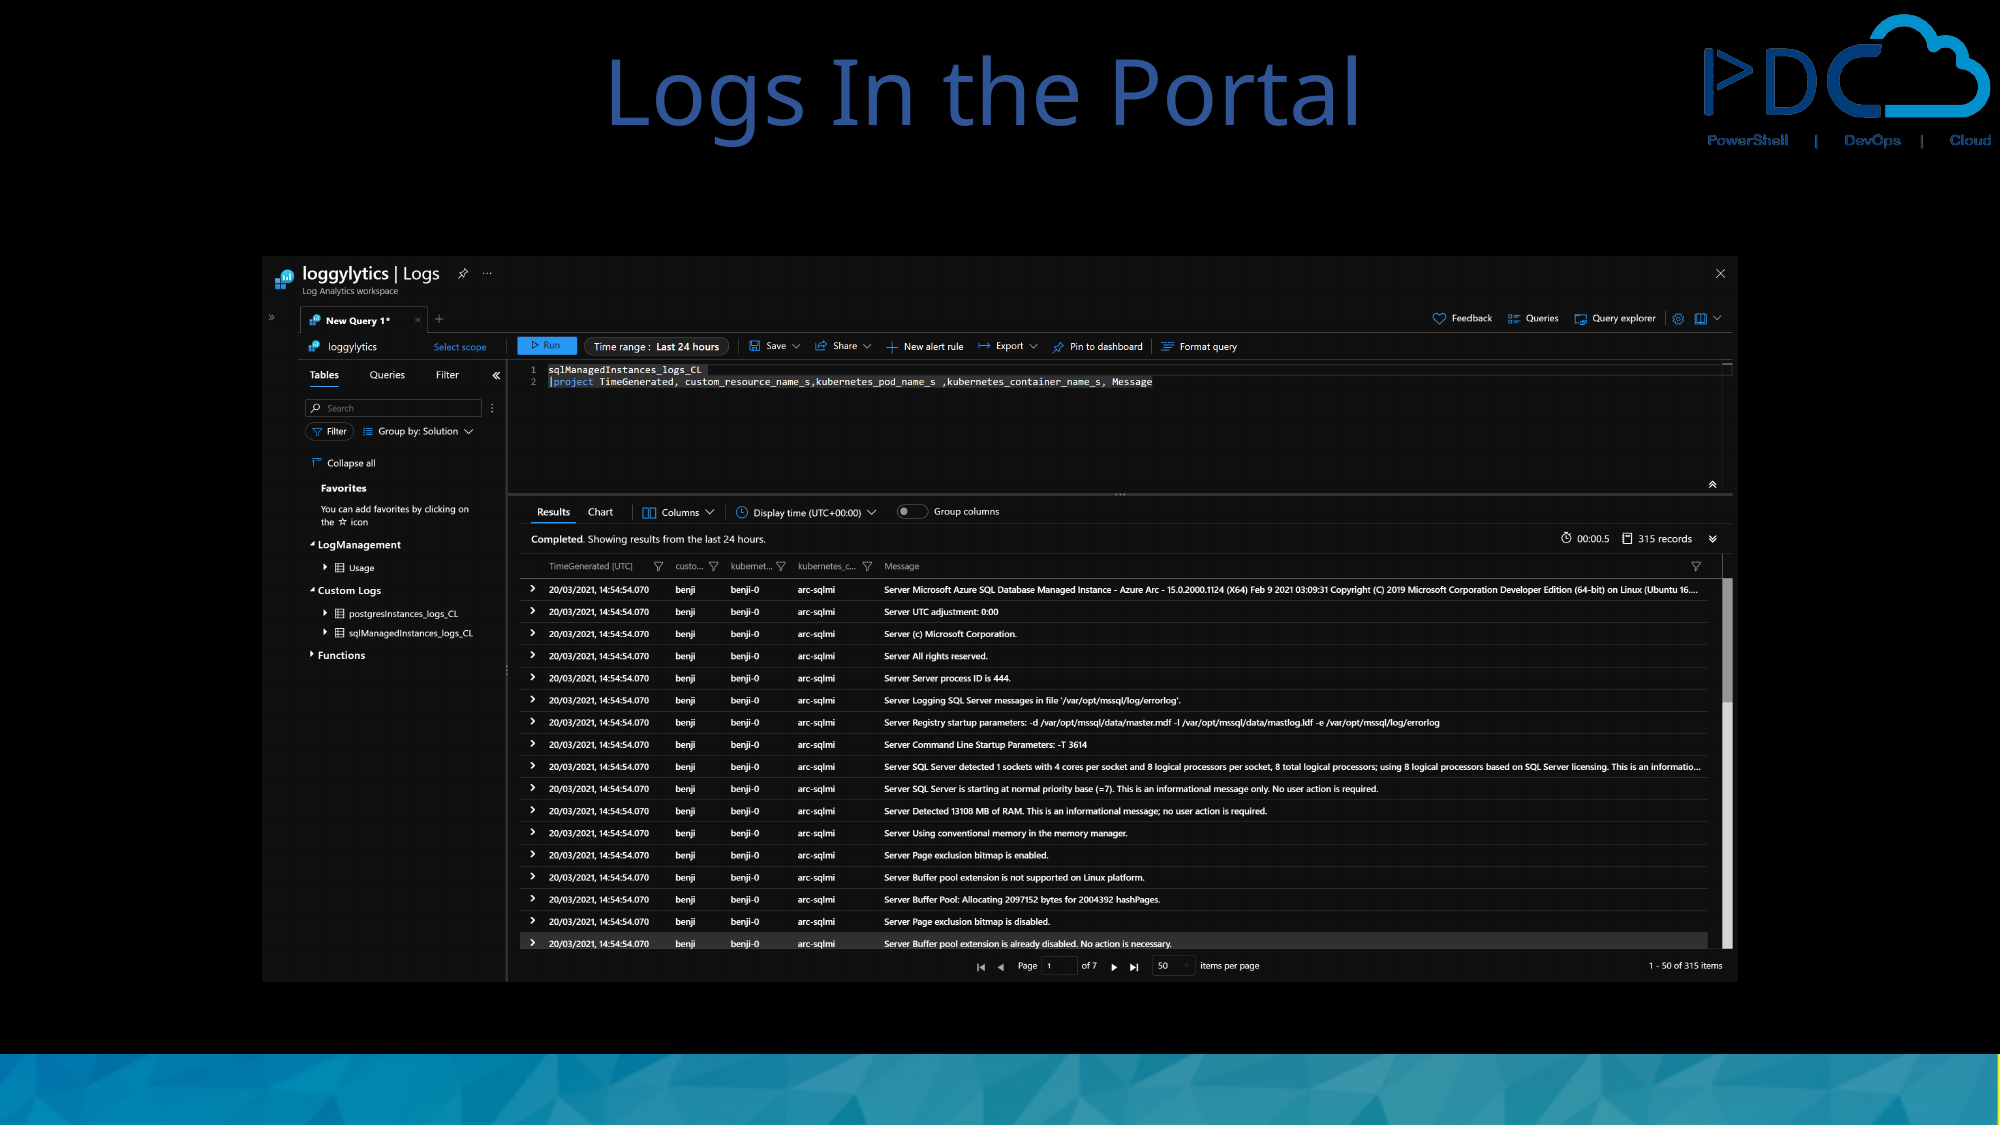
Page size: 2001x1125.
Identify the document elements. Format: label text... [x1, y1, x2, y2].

picture [262, 256, 1738, 982]
picture [495, 1054, 2000, 1125]
title Logs In the Portal [588, 38, 1412, 256]
picture [1690, 0, 2000, 160]
